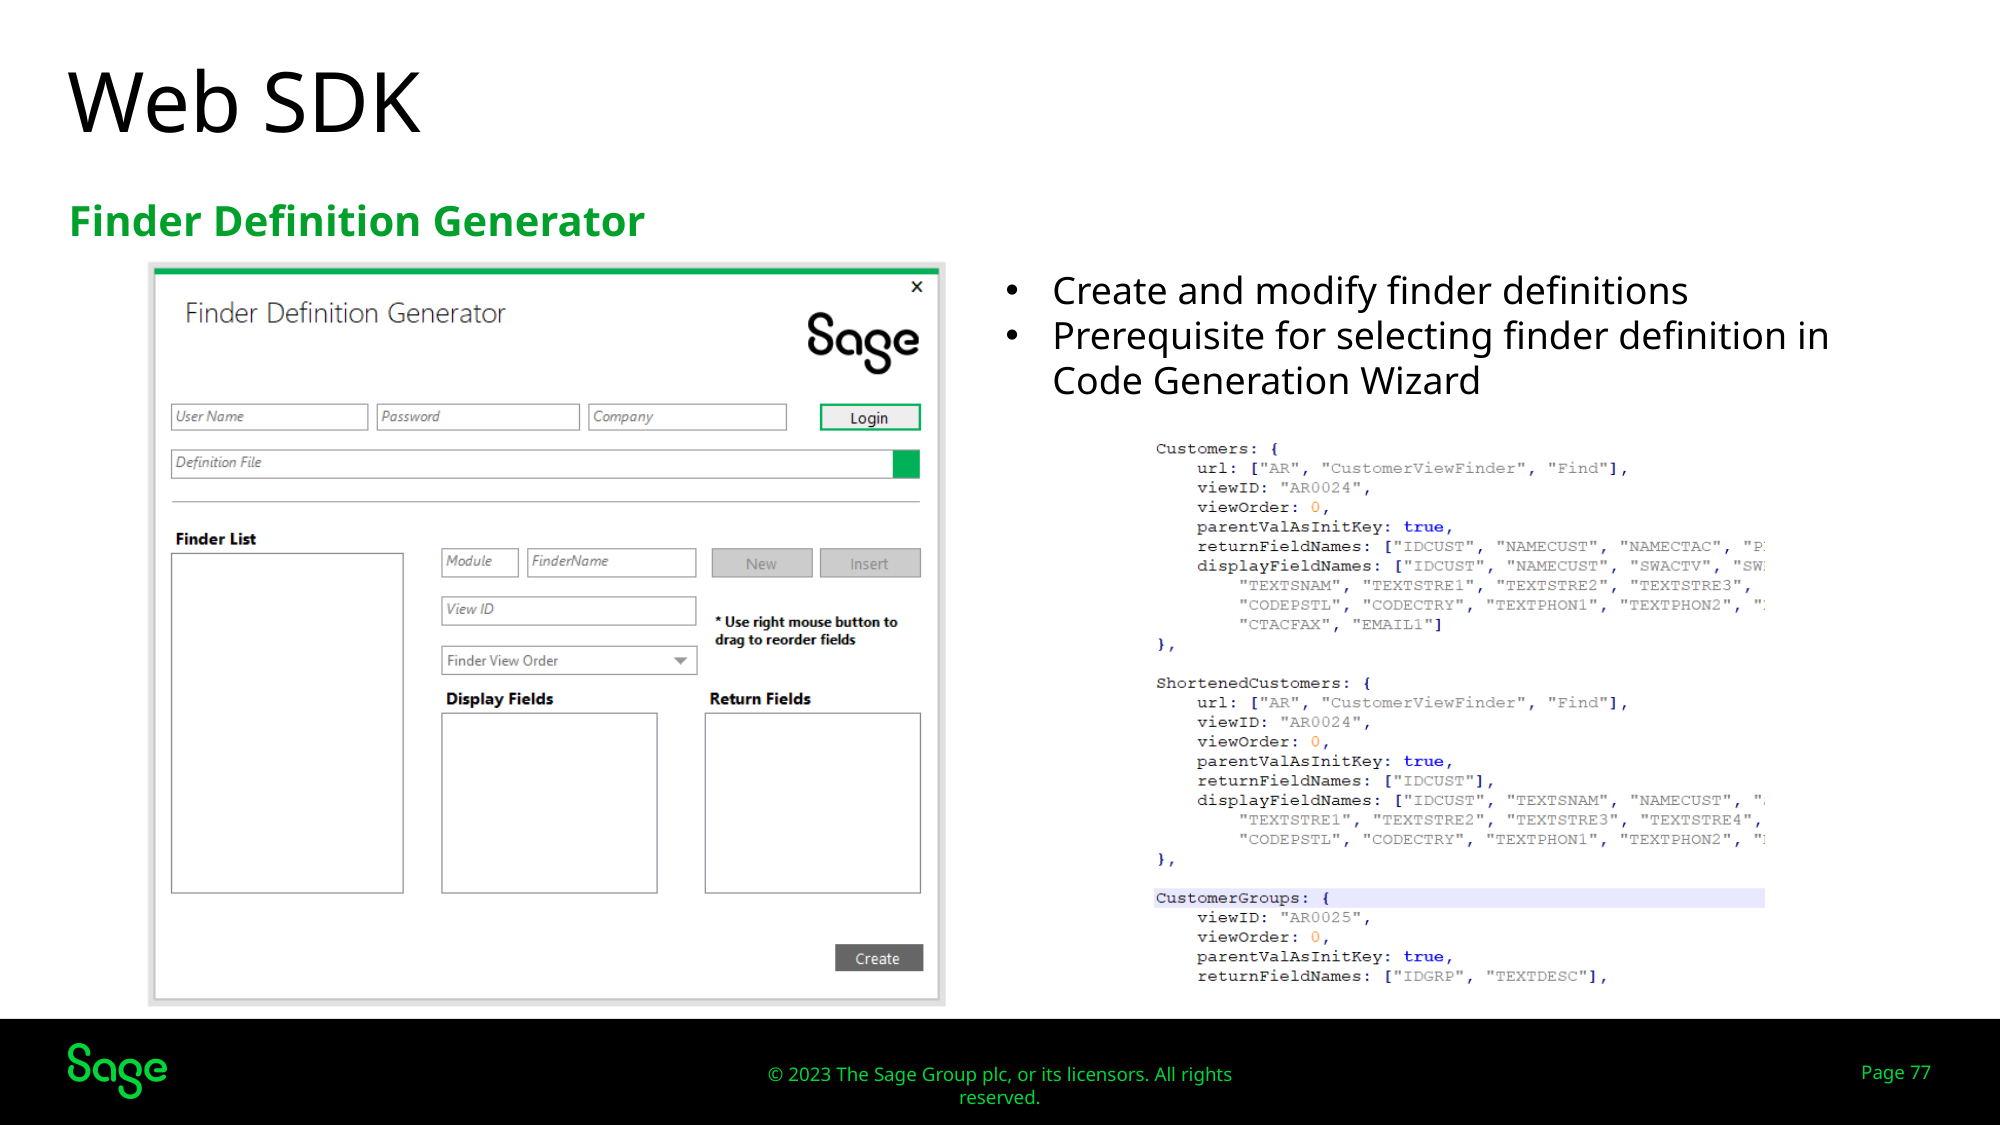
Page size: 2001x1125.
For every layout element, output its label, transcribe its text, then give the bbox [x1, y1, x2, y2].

text_box Create and modify finder definitions Prerequisite for selecting finder definition in Code Generation Wizard [990, 259, 1930, 450]
picture [68, 1043, 167, 1099]
picture [1154, 438, 1765, 988]
picture [144, 258, 947, 1010]
slide_number Page 77 [1809, 1043, 1947, 1104]
list Finder Definition Generator [68, 186, 1930, 259]
title Web SDK [67, 49, 1930, 147]
